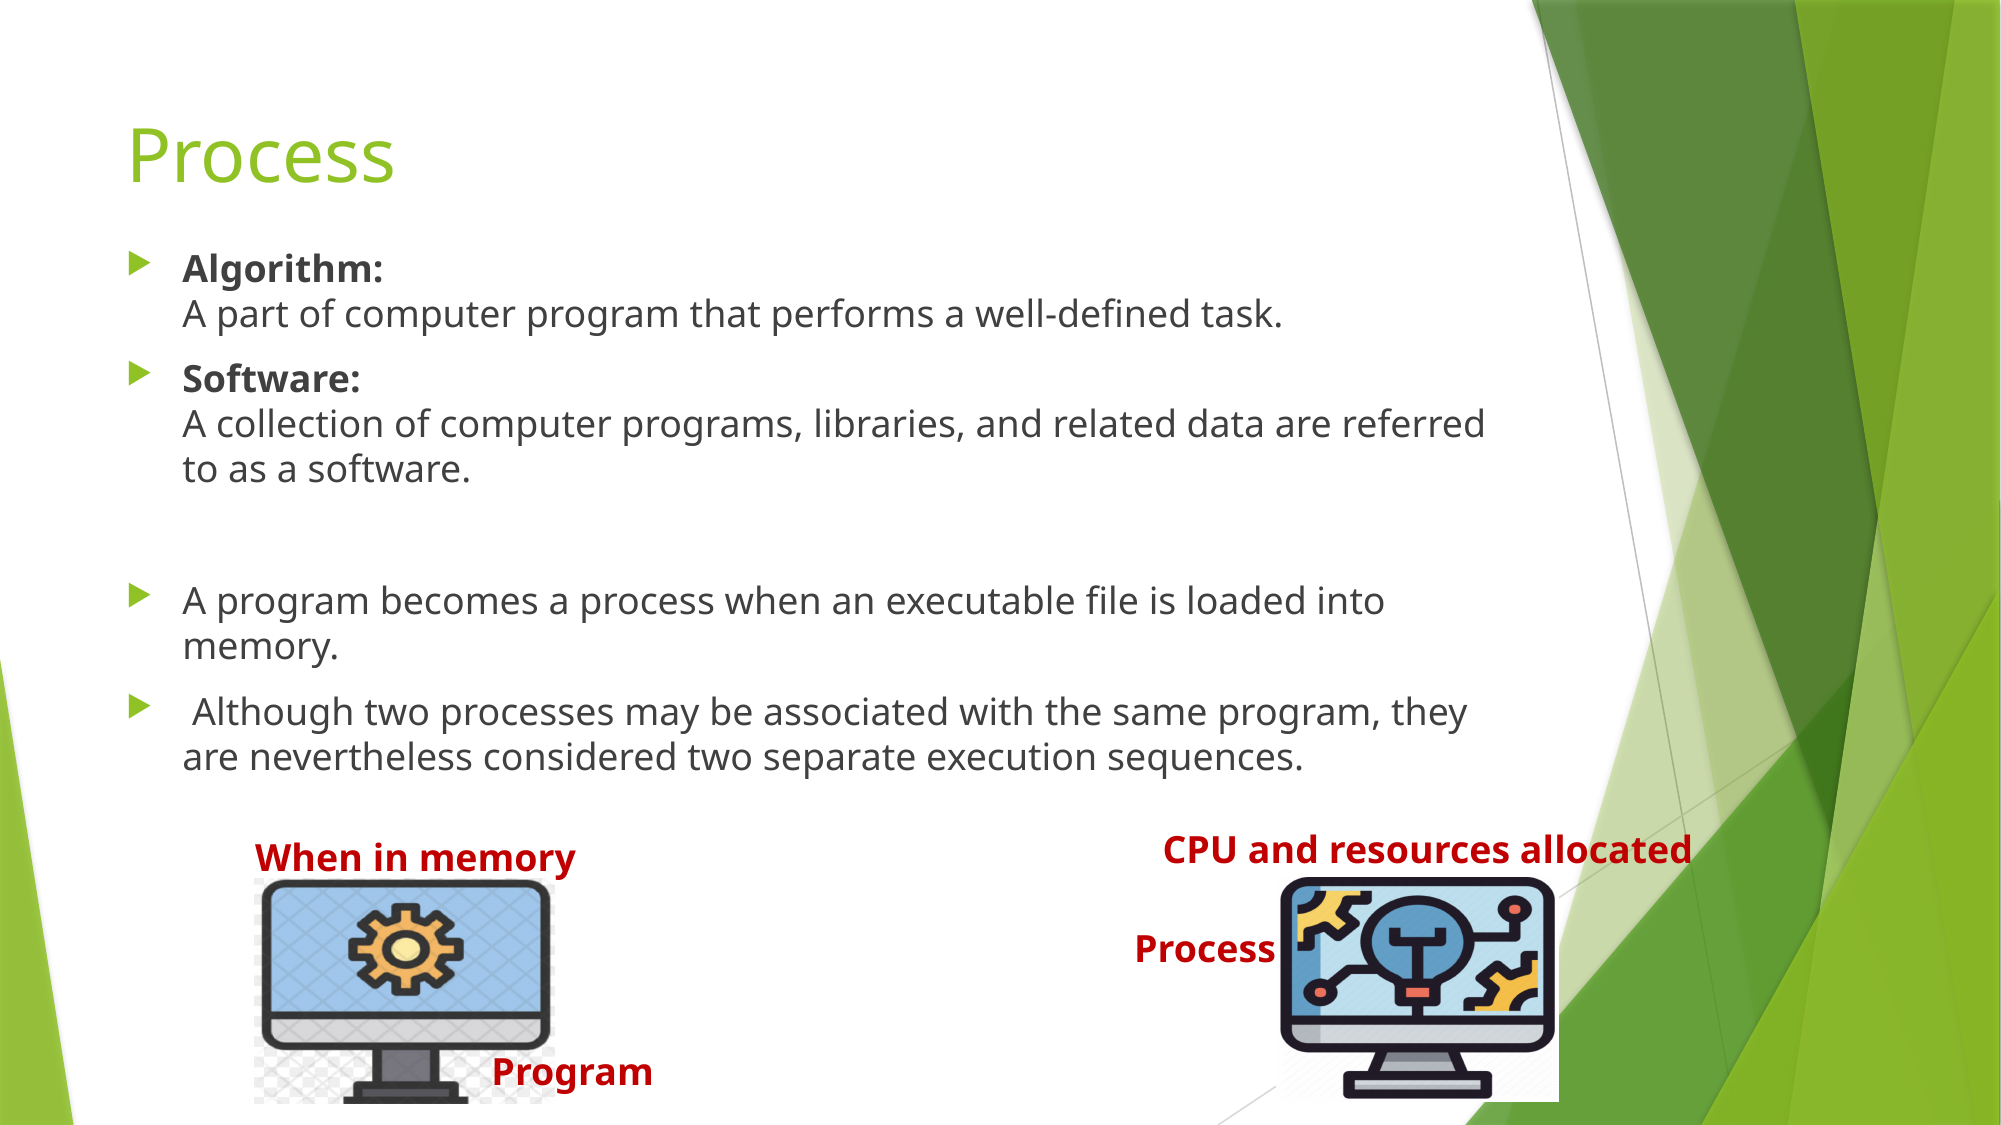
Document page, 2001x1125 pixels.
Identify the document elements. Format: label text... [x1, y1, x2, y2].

text_box Process [1119, 917, 1270, 978]
text_box When in memory [240, 826, 592, 887]
list Algorithm: A part of computer program that performs a well-defined task. Software: A collection of computer programs, libraries, and related data are referred to as a software. A program becomes a process when an executable file is loaded into memory. Although two processes may be associated with the same program, they are nevertheless considered two separate execution sequences. [111, 171, 1522, 808]
text_box CPU and resources allocated [1147, 819, 1709, 879]
picture [1275, 875, 1560, 1102]
title Process [111, 99, 1522, 171]
picture [254, 877, 555, 1105]
text_box Program [559, 1040, 669, 1101]
